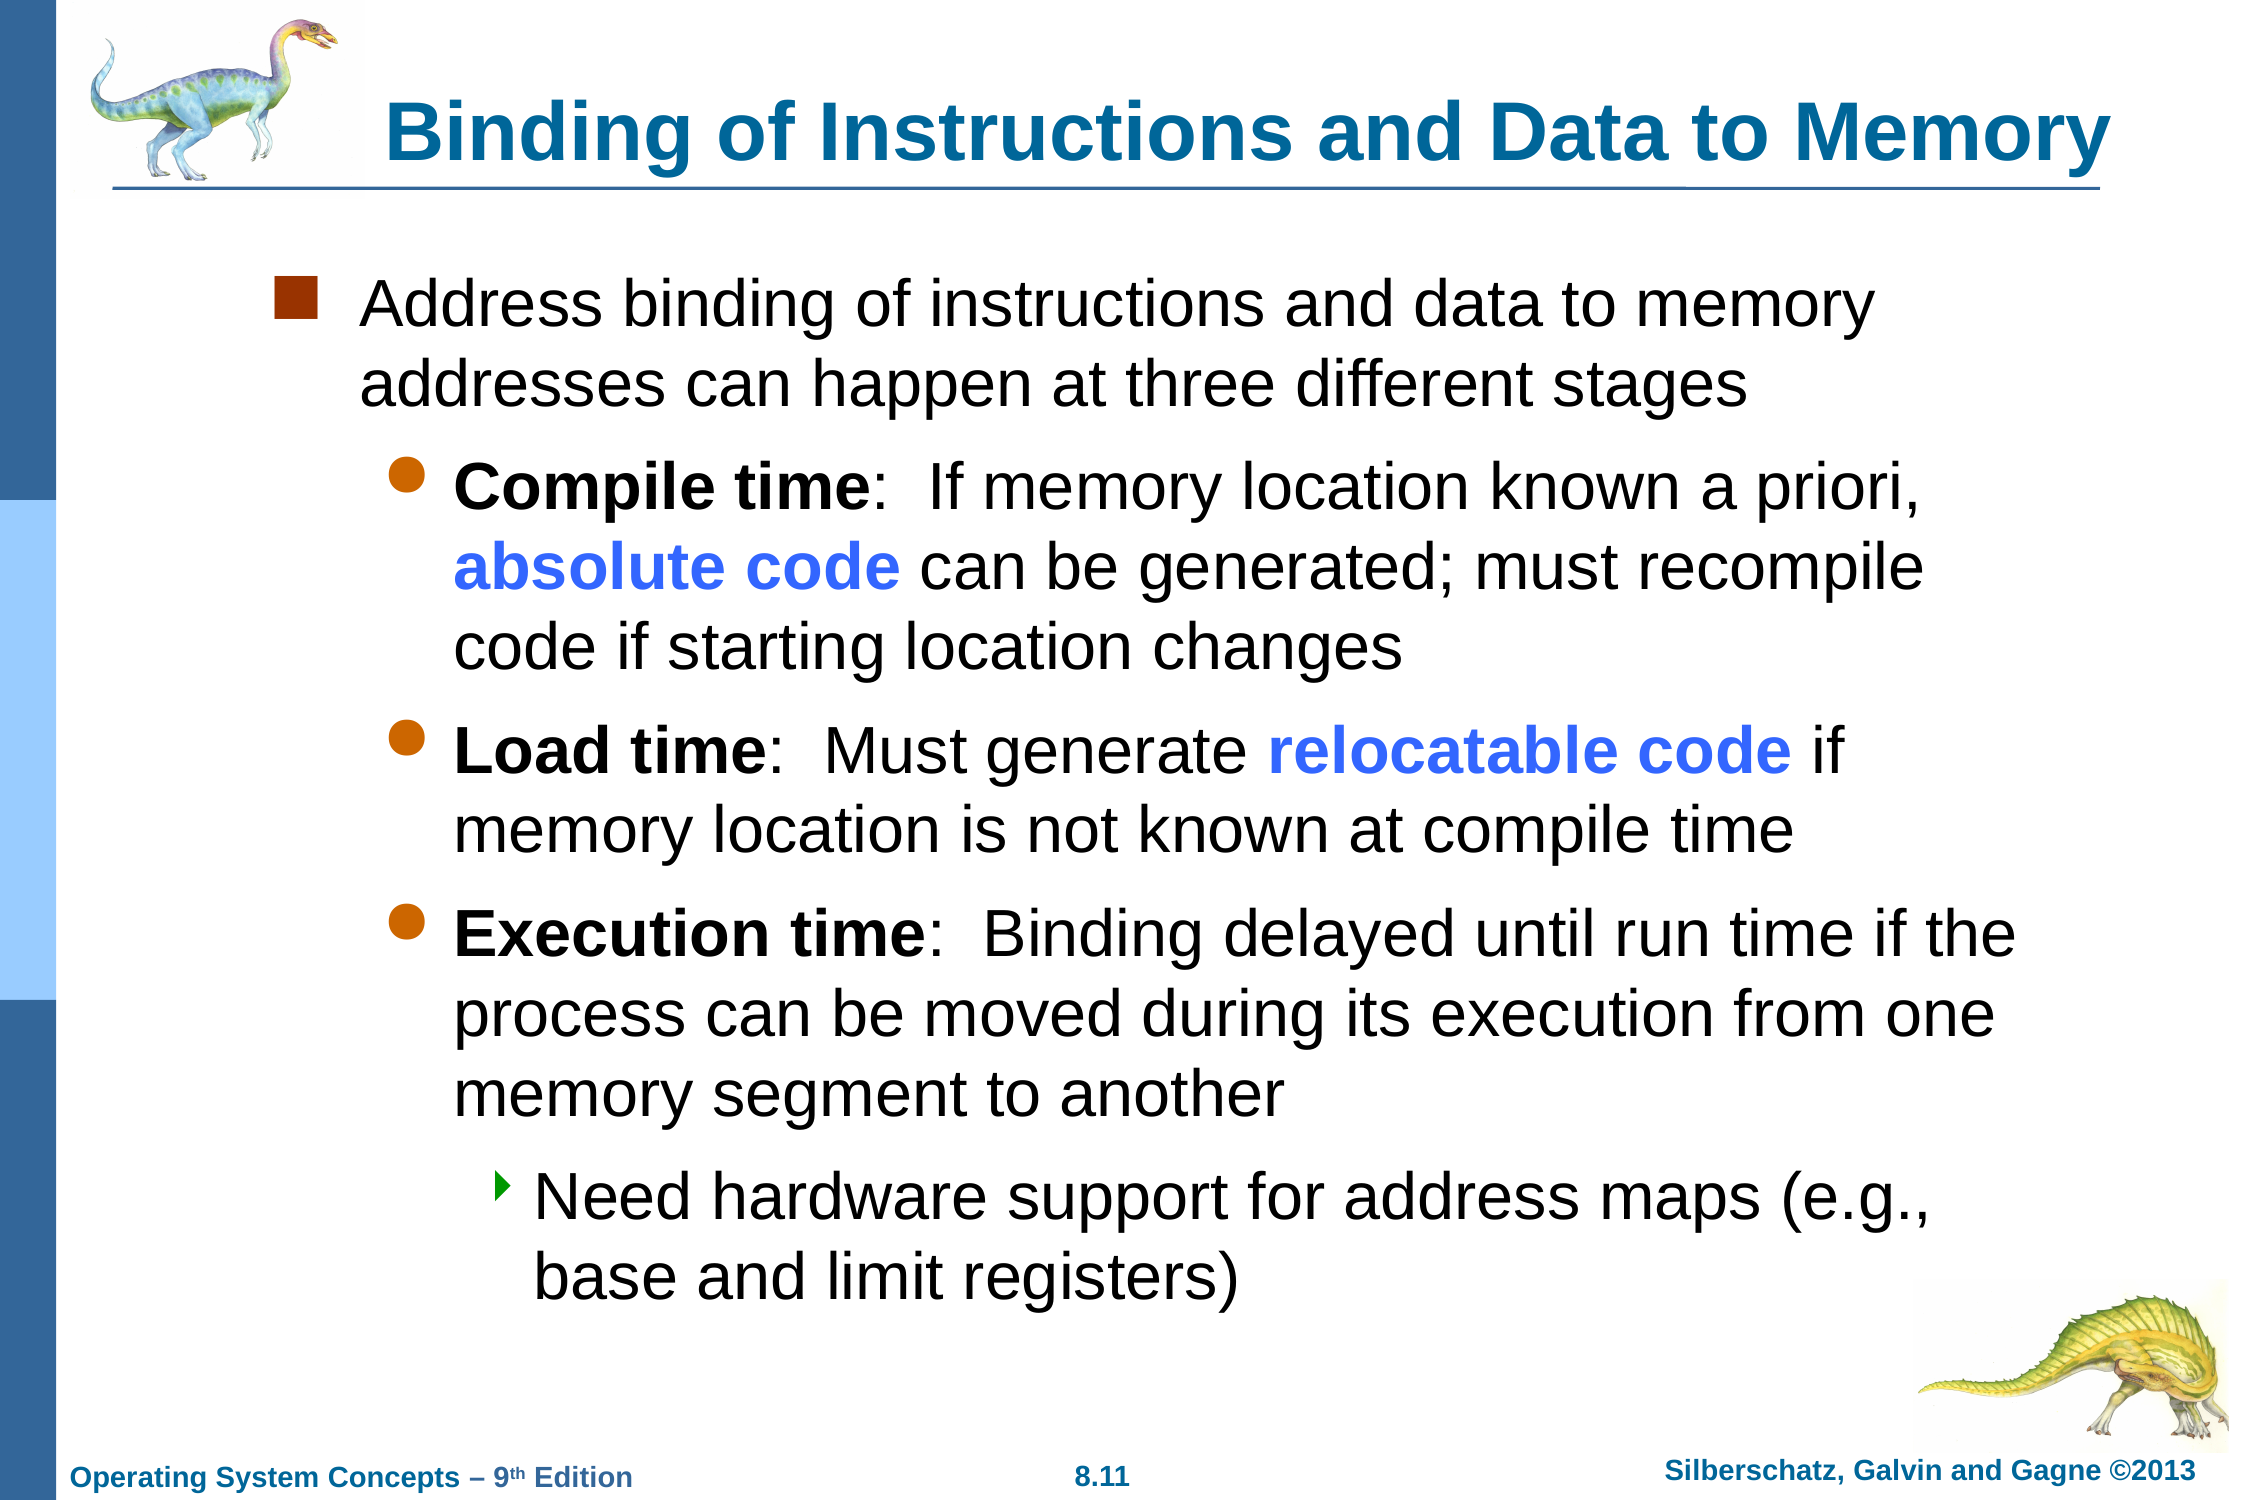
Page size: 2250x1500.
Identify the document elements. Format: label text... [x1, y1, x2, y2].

picture [70, 0, 365, 199]
list Address binding of instructions and data to memory addresses can happen at three different stages Compile time: If memory location known a priori, absolute code can be generated; must recompile code if starting location changes Load time: Must generate relocatable code if memory location is not known at compile time Execution time: Binding delayed until run time if the process can be moved during its execution from one memory segment to another Need hardware support for address maps (e.g., base and limit registers) [257, 249, 2096, 1150]
picture [1913, 1279, 2229, 1453]
title Binding of Instructions and Data to Memory [248, 88, 2250, 189]
